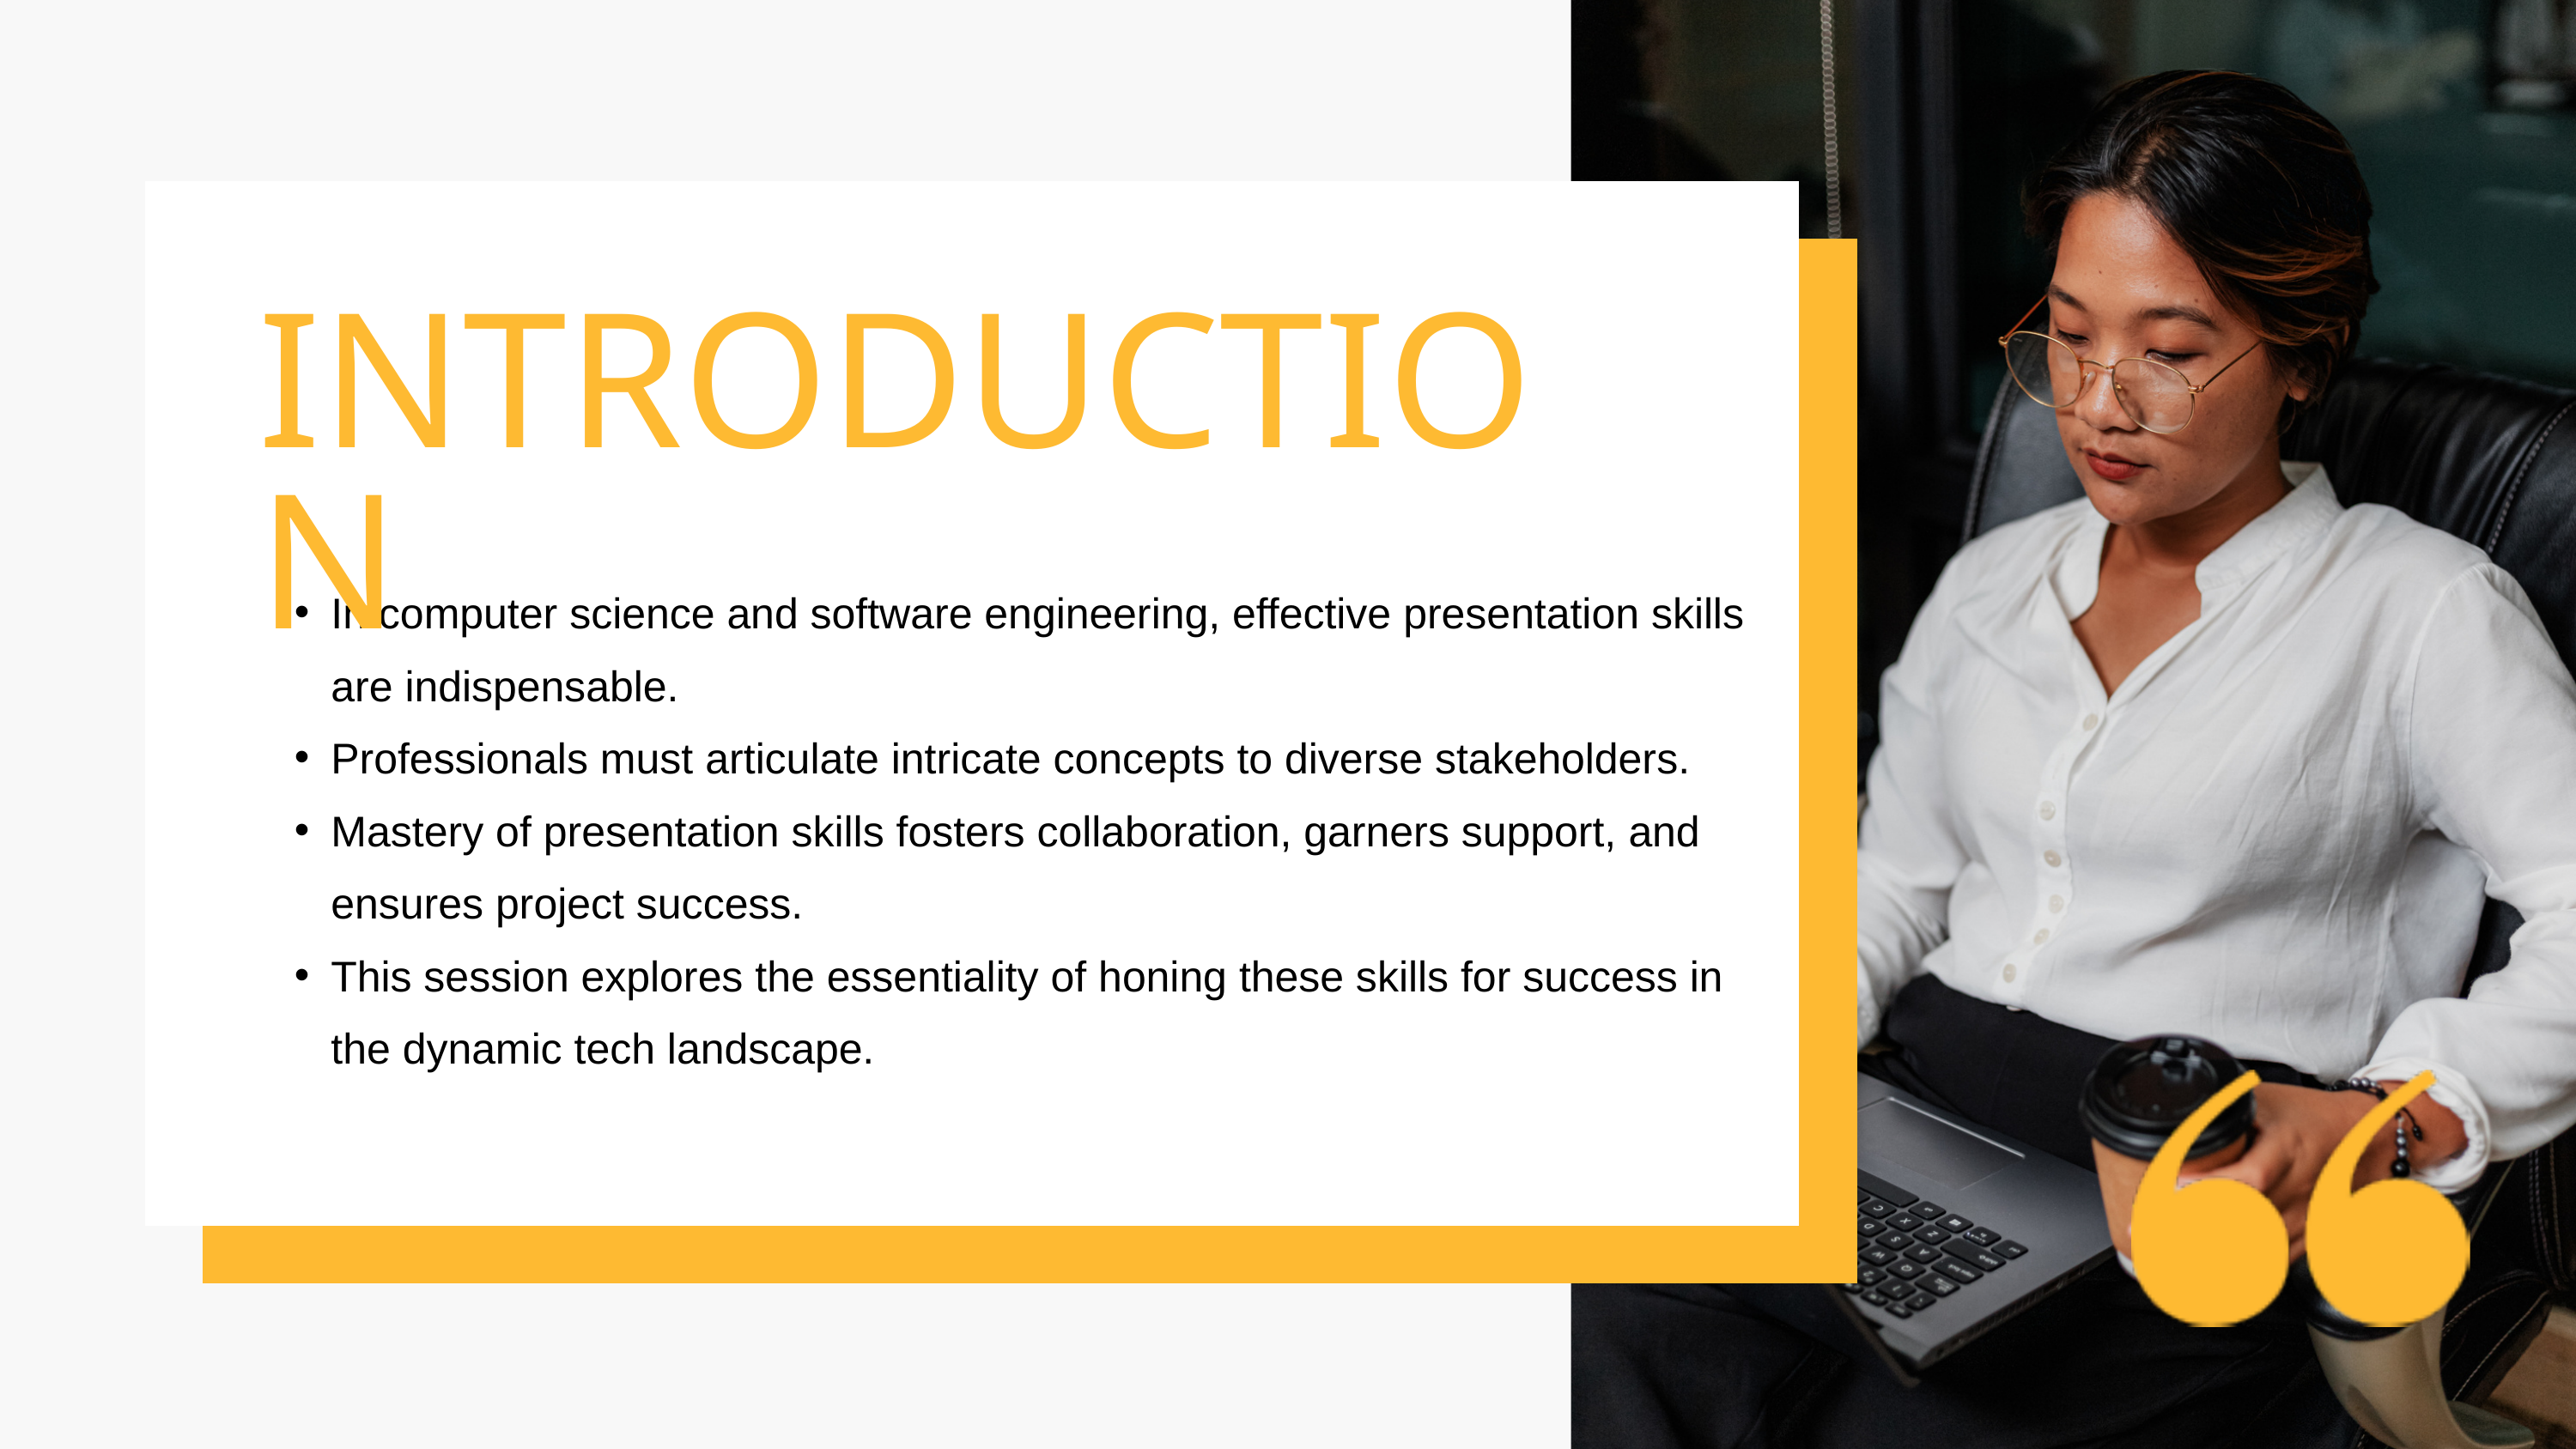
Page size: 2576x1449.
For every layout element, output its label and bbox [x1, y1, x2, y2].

text_box [202, 238, 1857, 1283]
text_box [1571, 0, 2576, 1449]
text_box [144, 180, 1800, 1227]
